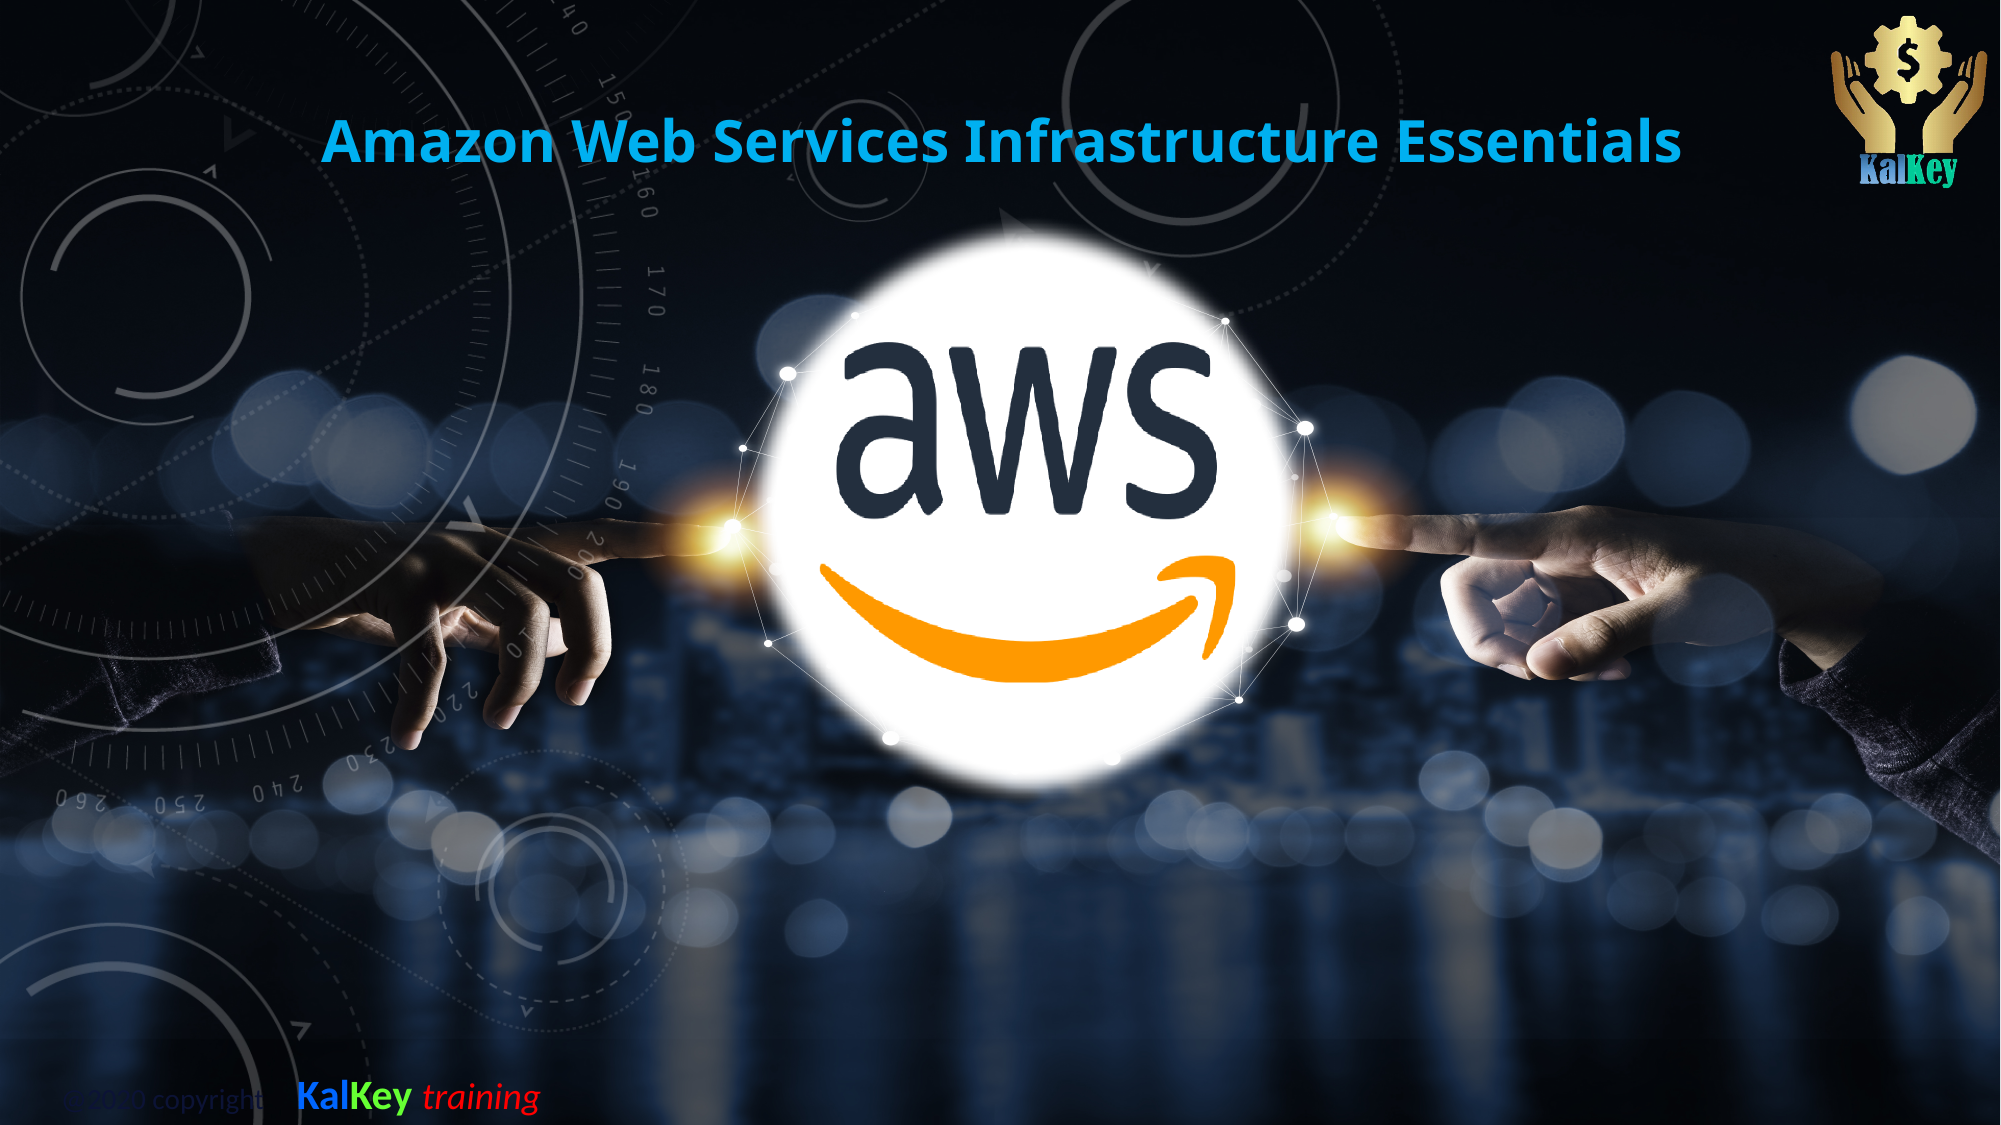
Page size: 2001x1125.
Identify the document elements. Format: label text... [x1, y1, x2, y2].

text_box Amazon Web Services Infrastructure Essentials [20, 89, 1971, 281]
picture [0, 0, 2001, 1125]
text_box @2020 copyright KalKey training [45, 1064, 1000, 1125]
